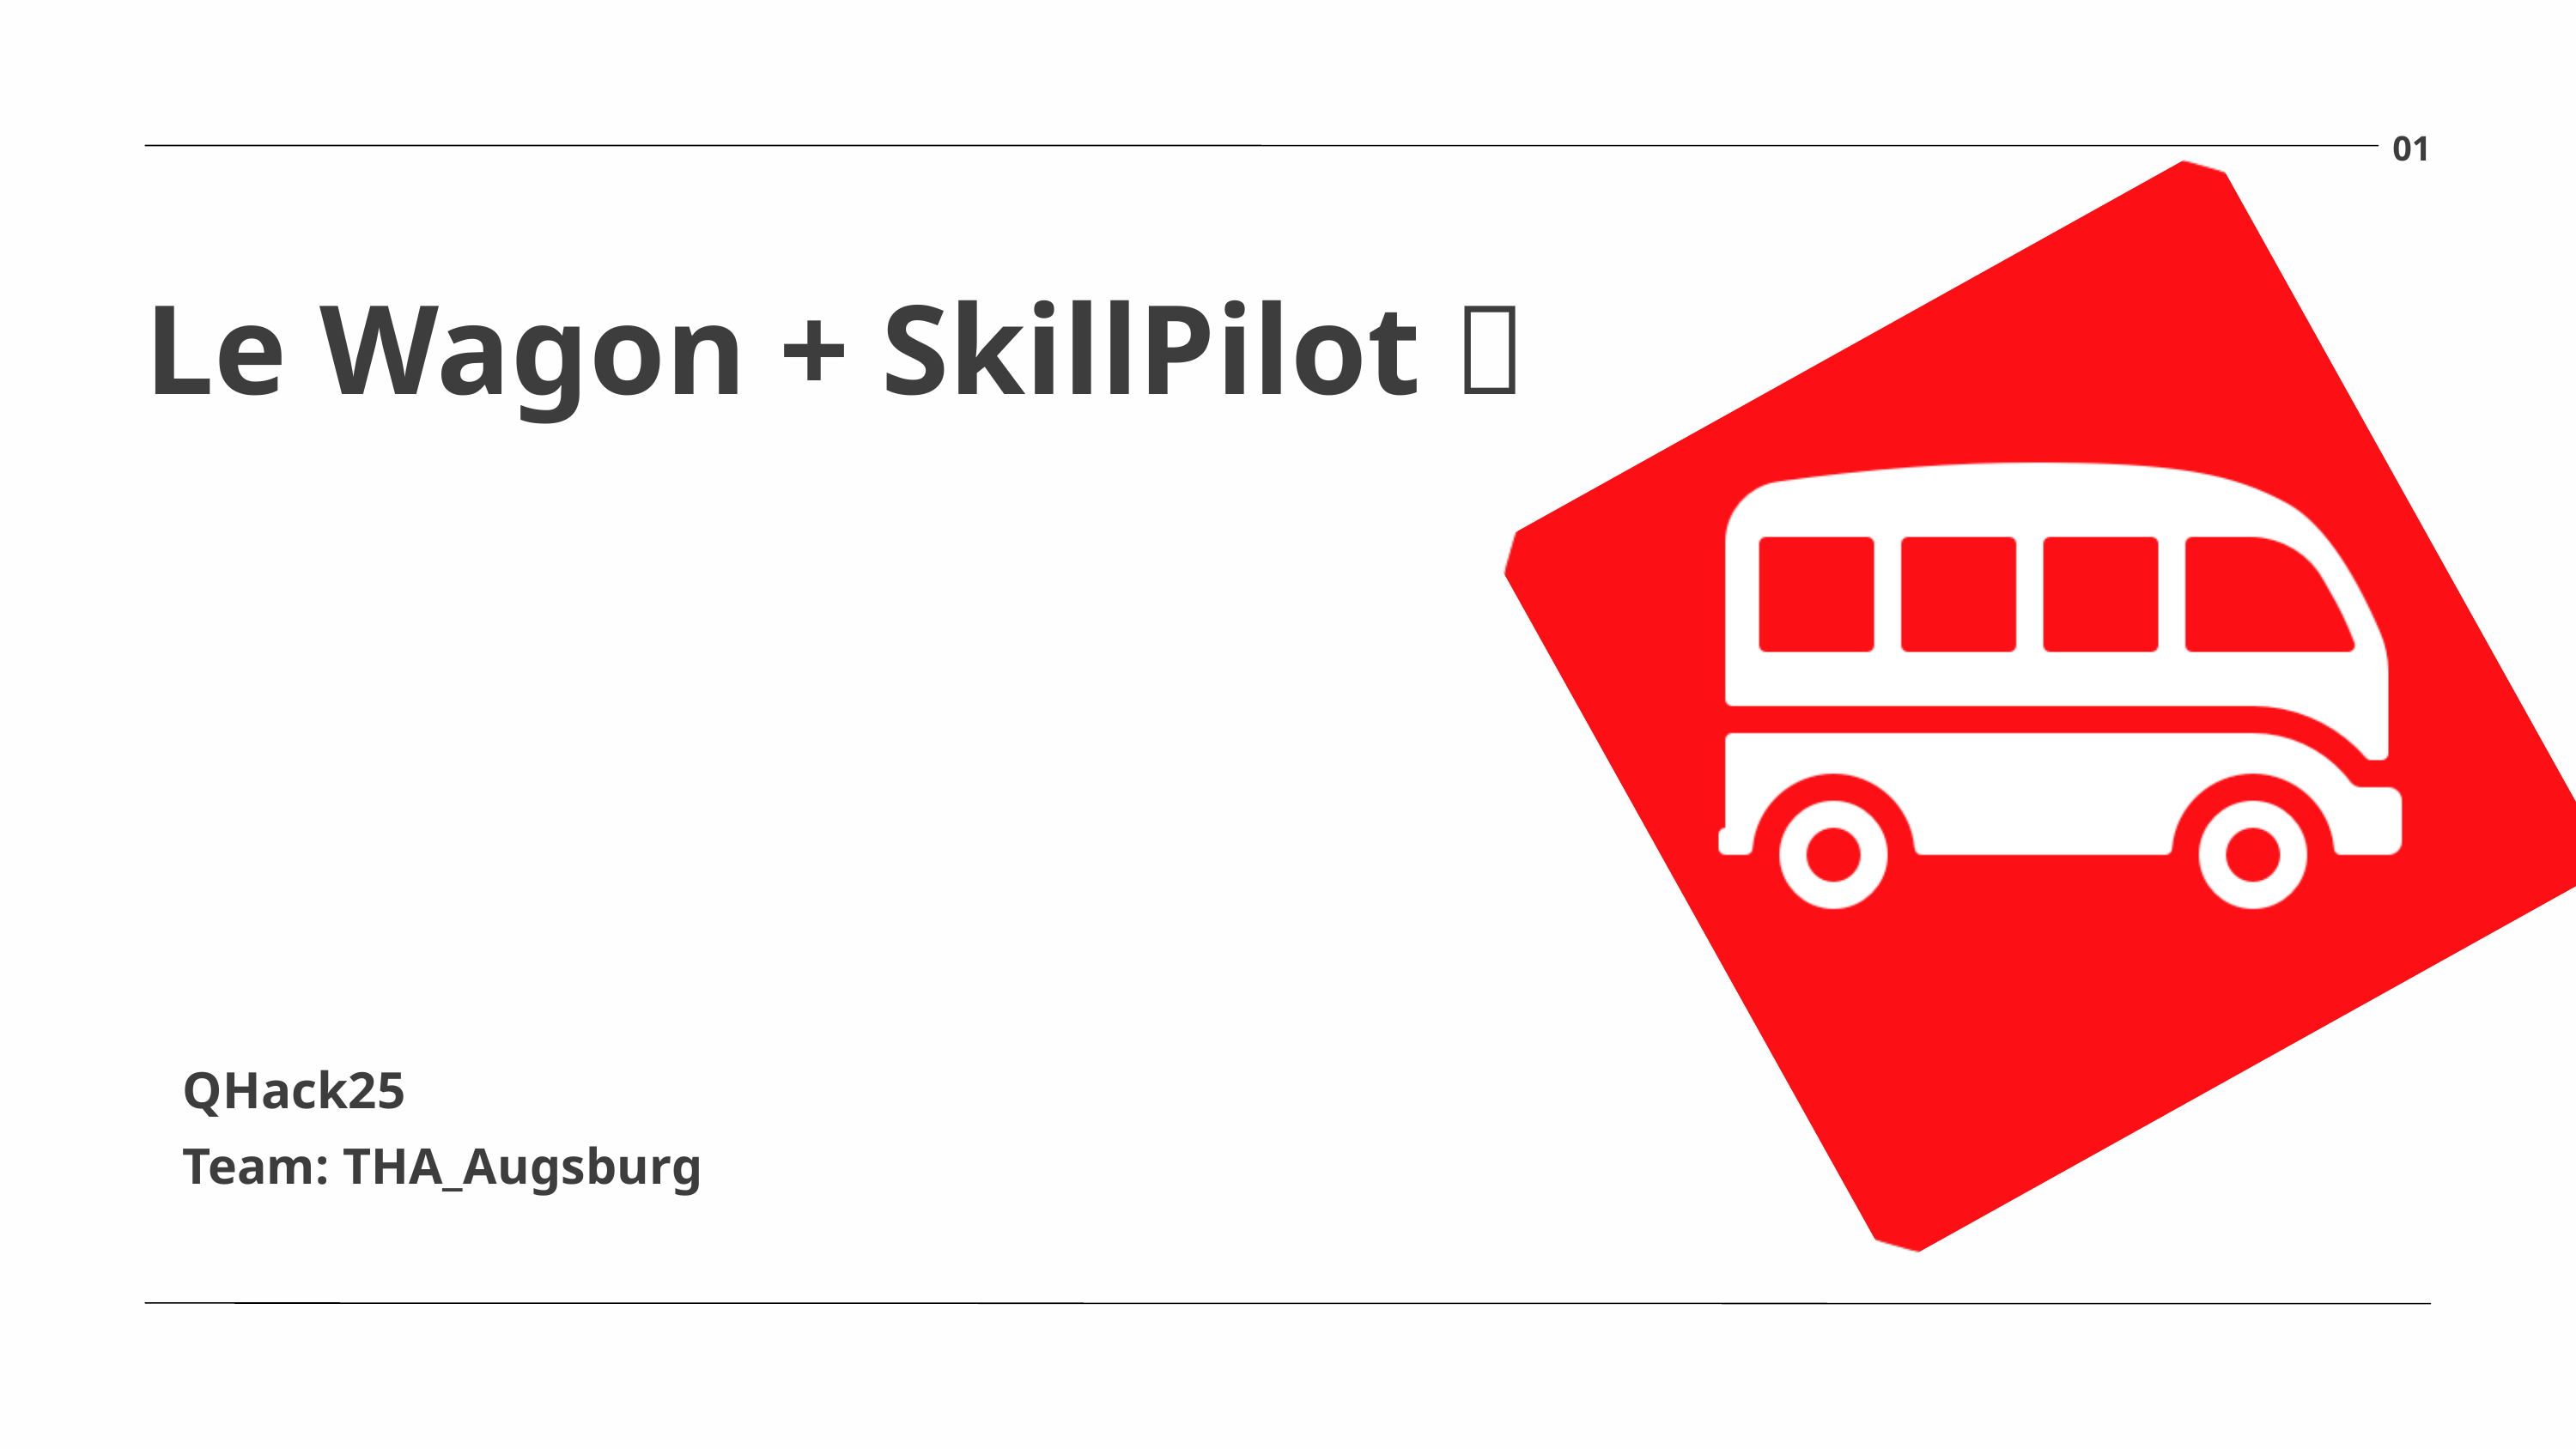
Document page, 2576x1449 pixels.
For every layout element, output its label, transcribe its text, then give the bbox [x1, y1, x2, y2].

text_box [1489, 145, 2576, 1268]
text_box Le Wagon + SkillPilot 🚀 [144, 270, 1567, 420]
text_box 01 [2379, 116, 2432, 167]
text_box QHack25 Team: THA_Augsburg [182, 1044, 1181, 1194]
